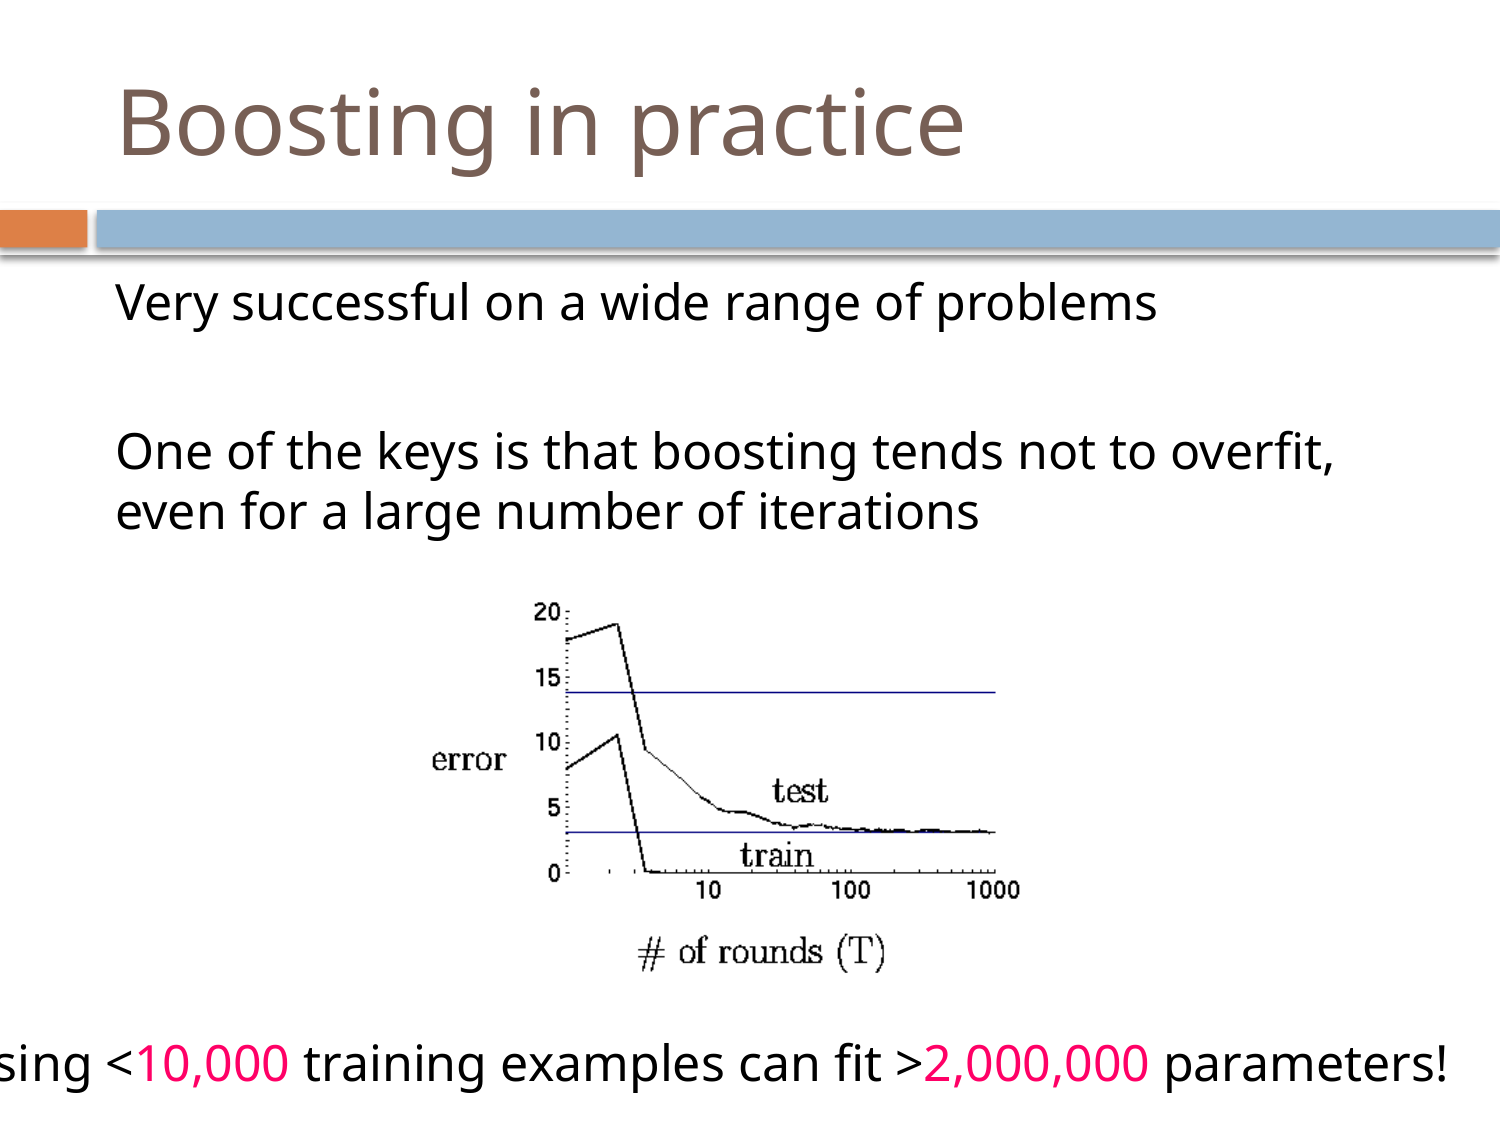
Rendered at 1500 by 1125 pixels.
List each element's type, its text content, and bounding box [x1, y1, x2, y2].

text_box Using <10,000 training examples can fit >2,000,000 parameters! [0, 1023, 1464, 1099]
picture [387, 562, 1046, 987]
title Boosting in practice [100, 37, 1438, 200]
list Very successful on a wide range of problems One of the keys is that boosting tends not to overfit, even for a large number of iterations [100, 262, 1438, 613]
